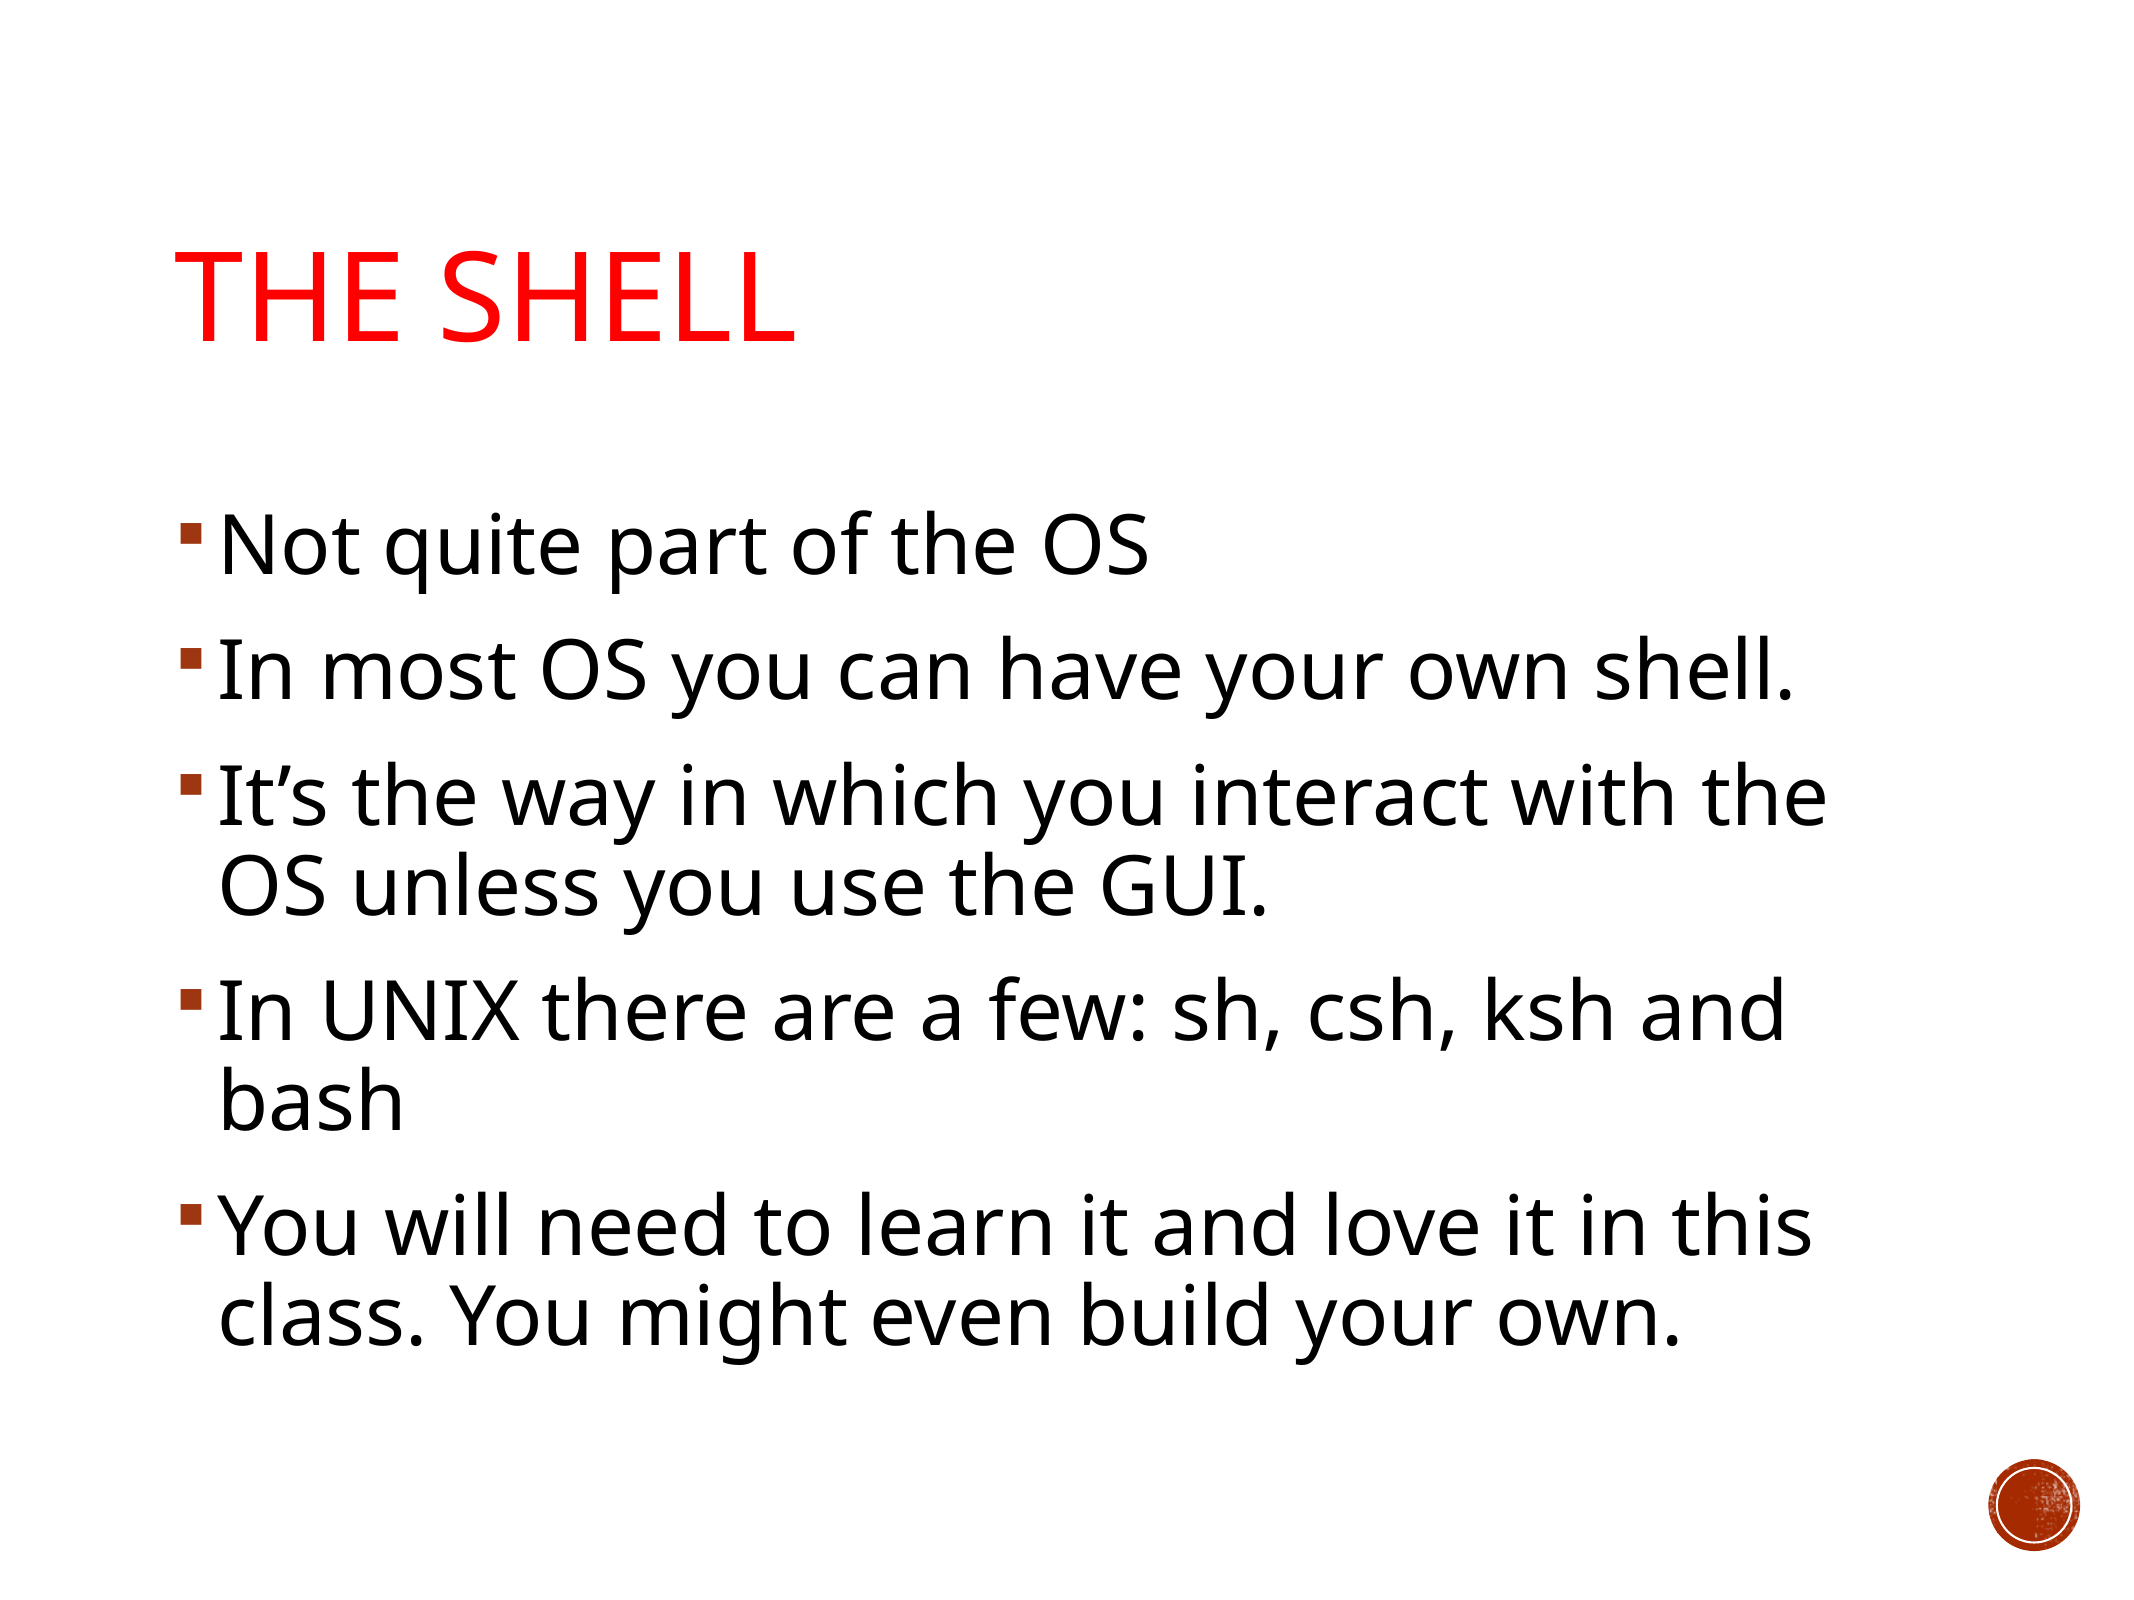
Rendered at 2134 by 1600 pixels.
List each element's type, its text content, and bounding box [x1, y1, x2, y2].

list Not quite part of the OS In most OS you can have your own shell. It’s the way in which you interact with the OS unless you use the GUI. In UNIX there are a few: sh, csh, ksh and bash You will need to learn it and love it in this class. You might even build your own. [159, 494, 1974, 1440]
title The shell [159, 113, 1974, 489]
